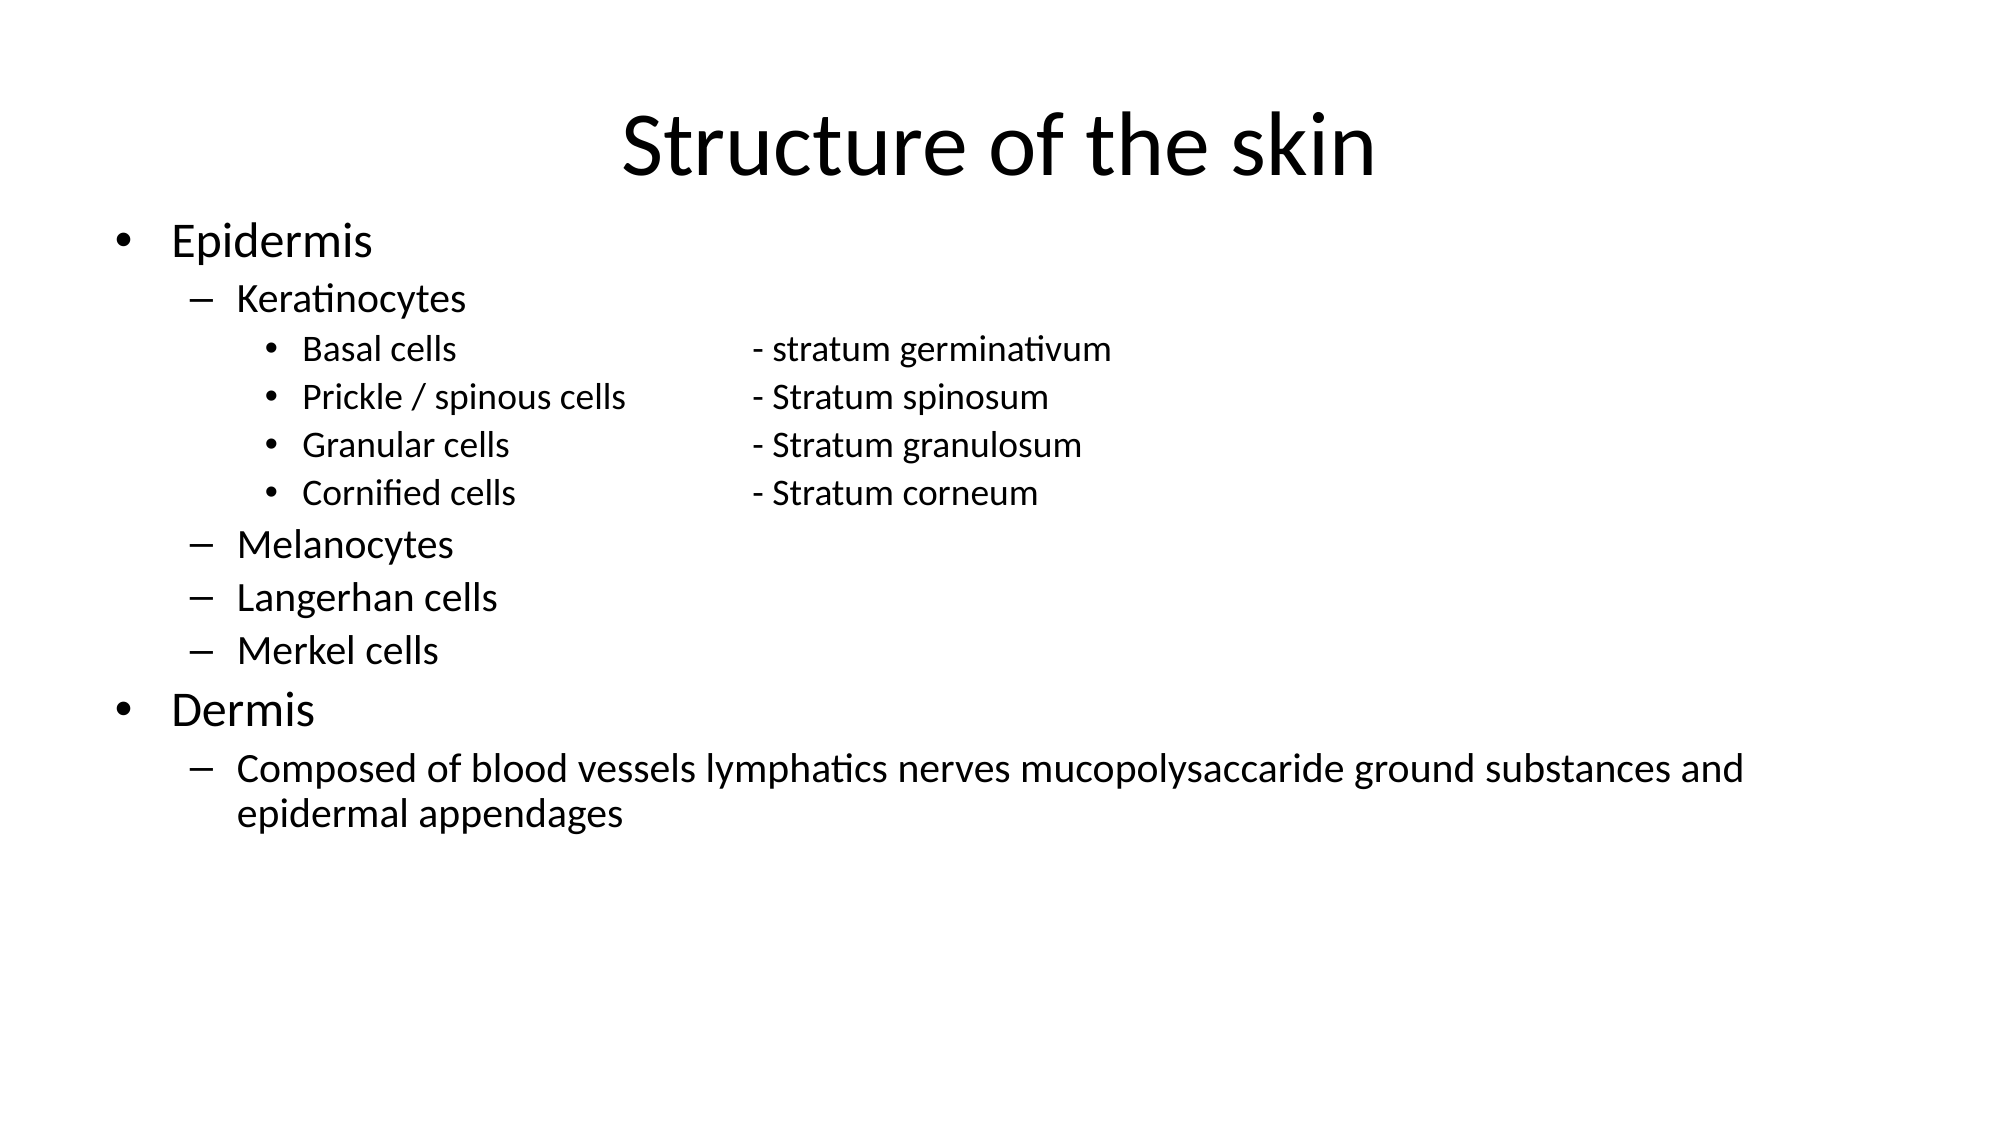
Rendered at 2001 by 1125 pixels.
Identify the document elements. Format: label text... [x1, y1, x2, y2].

title Structure of the skin [99, 45, 1900, 207]
list Epidermis Keratinocytes Basal cells - stratum germinativum Prickle / spinous cells - Stratum spinosum Granular cells - Stratum granulosum Cornified cells - Stratum corneum Melanocytes Langerhan cells Merkel cells Dermis Composed of blood vessels lymphatics nerves mucopolysaccaride ground substances and epidermal appendages [99, 207, 1900, 1005]
